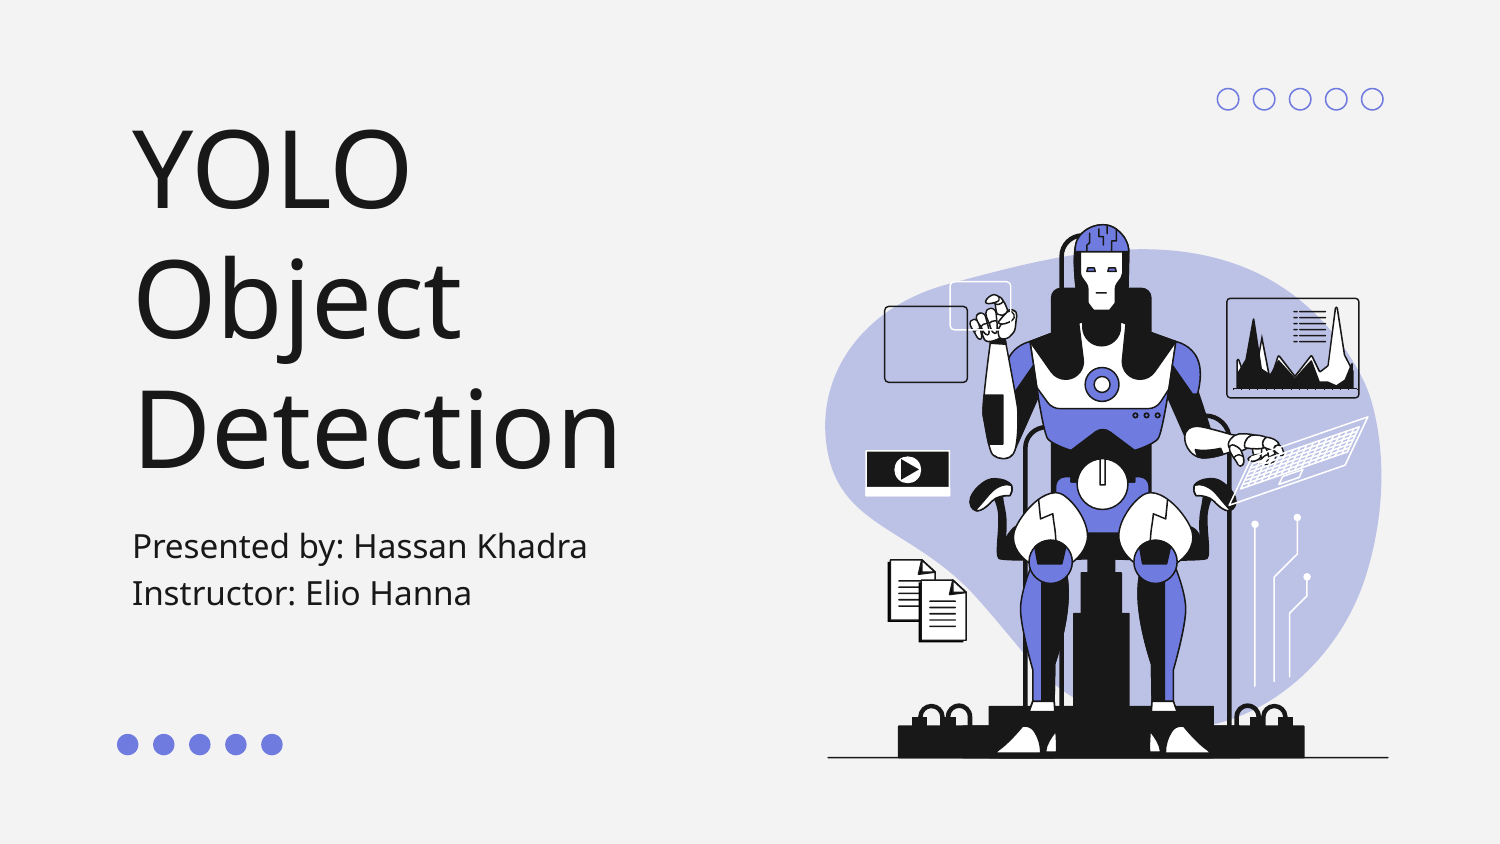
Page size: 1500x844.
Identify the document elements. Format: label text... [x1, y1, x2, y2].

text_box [1217, 88, 1384, 111]
title YOLO Object Detection [116, 88, 762, 504]
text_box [116, 733, 283, 756]
subtitle Presented by: Hassan Khadra Instructor: Elio Hanna [116, 504, 762, 722]
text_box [812, 223, 1400, 759]
